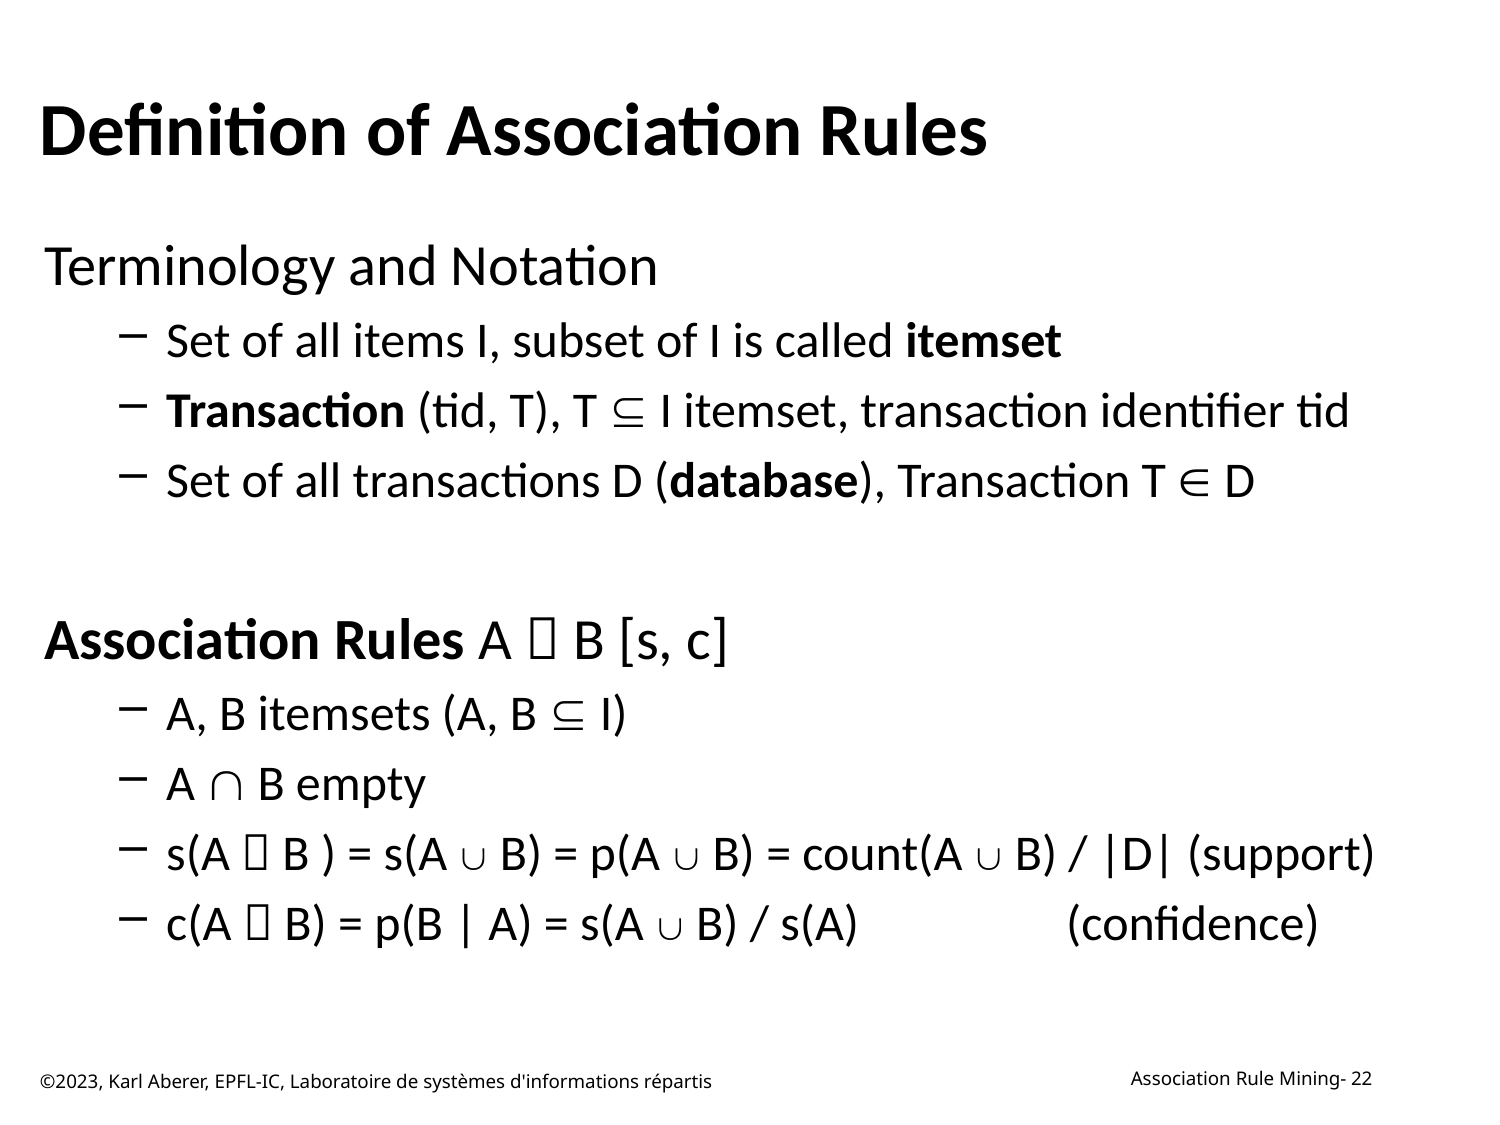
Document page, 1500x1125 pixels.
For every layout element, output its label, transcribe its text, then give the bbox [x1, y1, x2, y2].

title Definition of Association Rules [24, 49, 1388, 201]
footer ©2023, Karl Aberer, EPFL-IC, Laboratoire de systèmes d'informations répartis [24, 1062, 988, 1101]
list Terminology and Notation Set of all items I, subset of I is called itemset Transaction (tid, T), T Í I itemset, transaction identifier tid Set of all transactions D (database), Transaction T Î D Association Rules A  B [s, c] A, B itemsets (A, B Í I) A Ç B empty s(A  B ) = s(A È B) = p(A È B) = count(A È B) / |D| (support) c(A  B) = p(B | A) = s(A È B) / s(A) (confidence) [29, 219, 1495, 1046]
